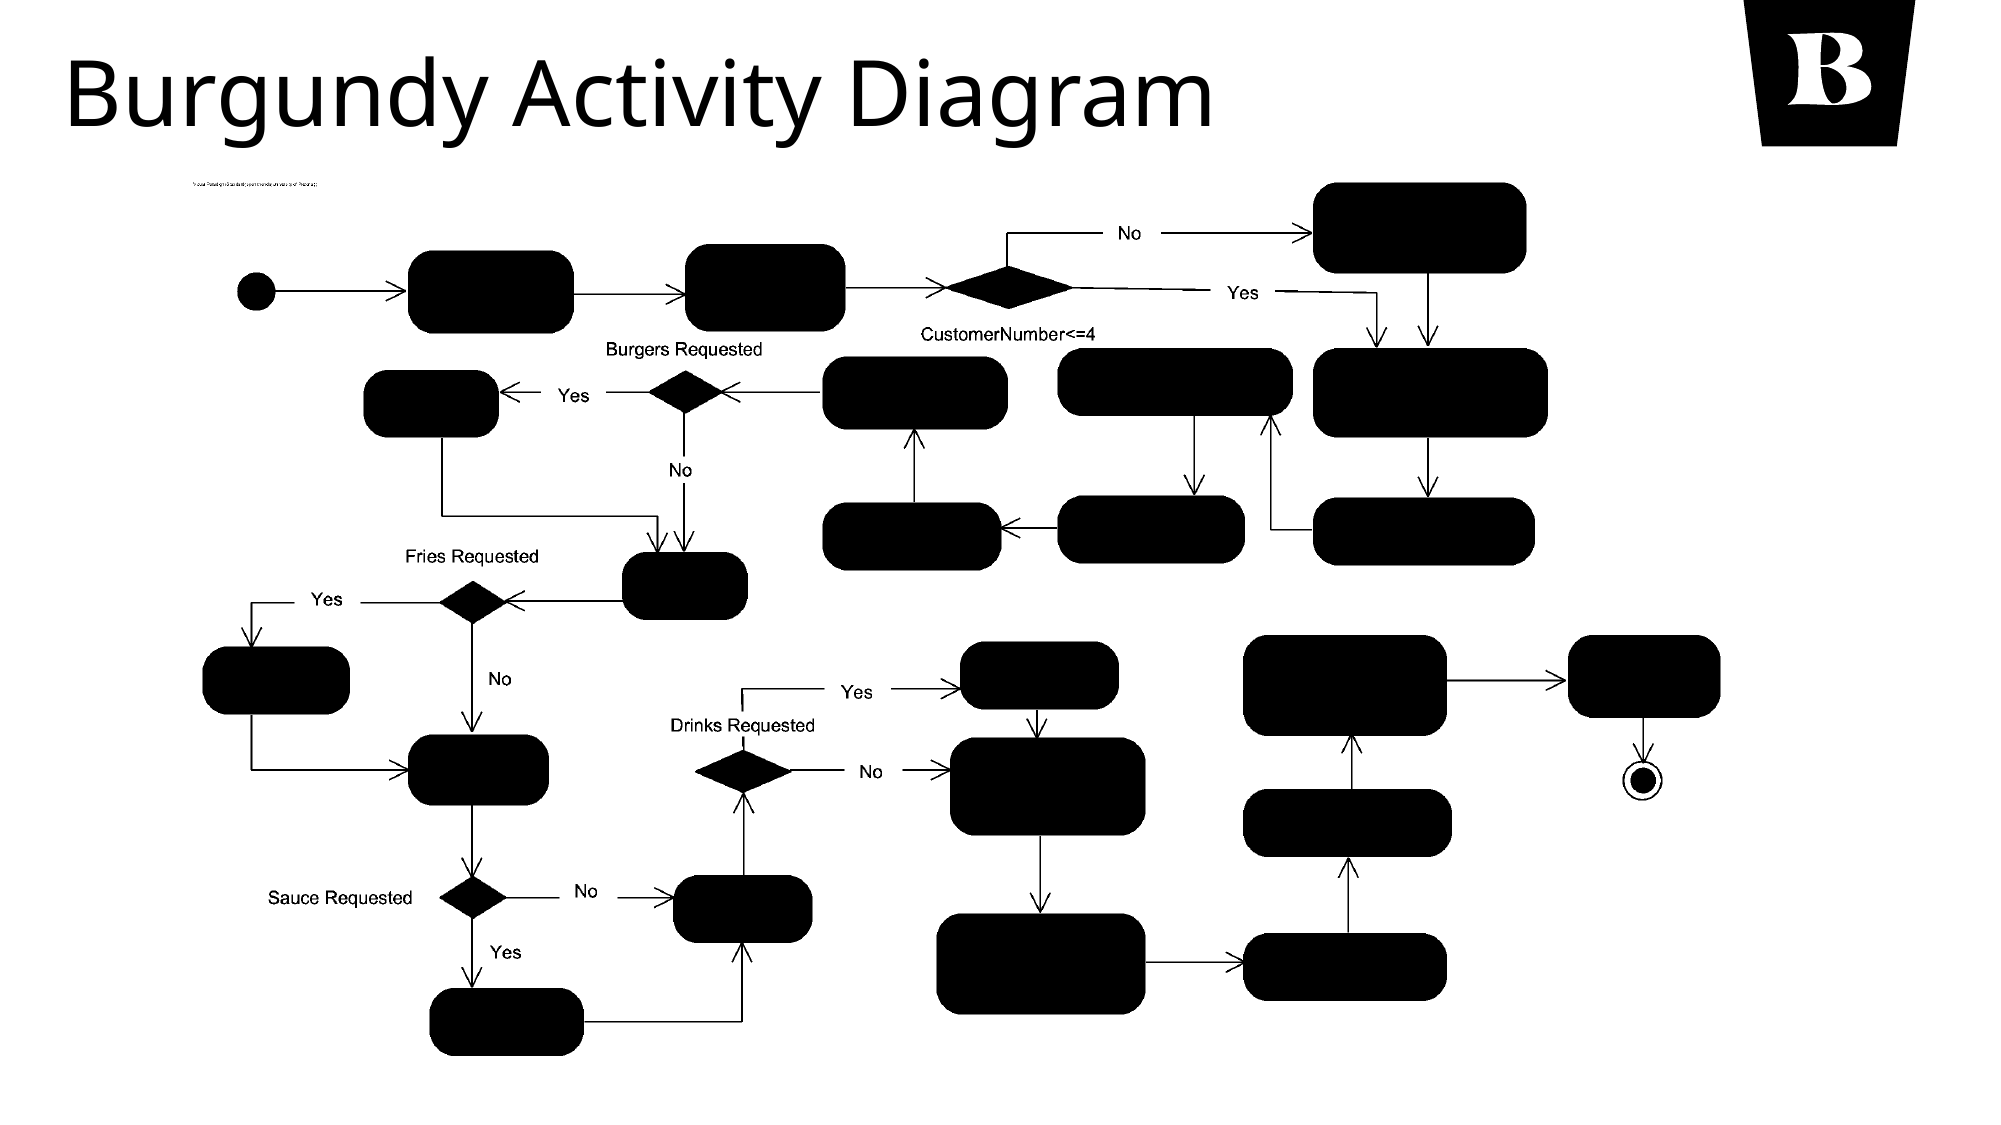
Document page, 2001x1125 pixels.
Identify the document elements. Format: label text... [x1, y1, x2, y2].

picture [193, 180, 1724, 1060]
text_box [1742, 0, 1917, 147]
text_box Burgundy Activity Diagram [48, 39, 1742, 147]
